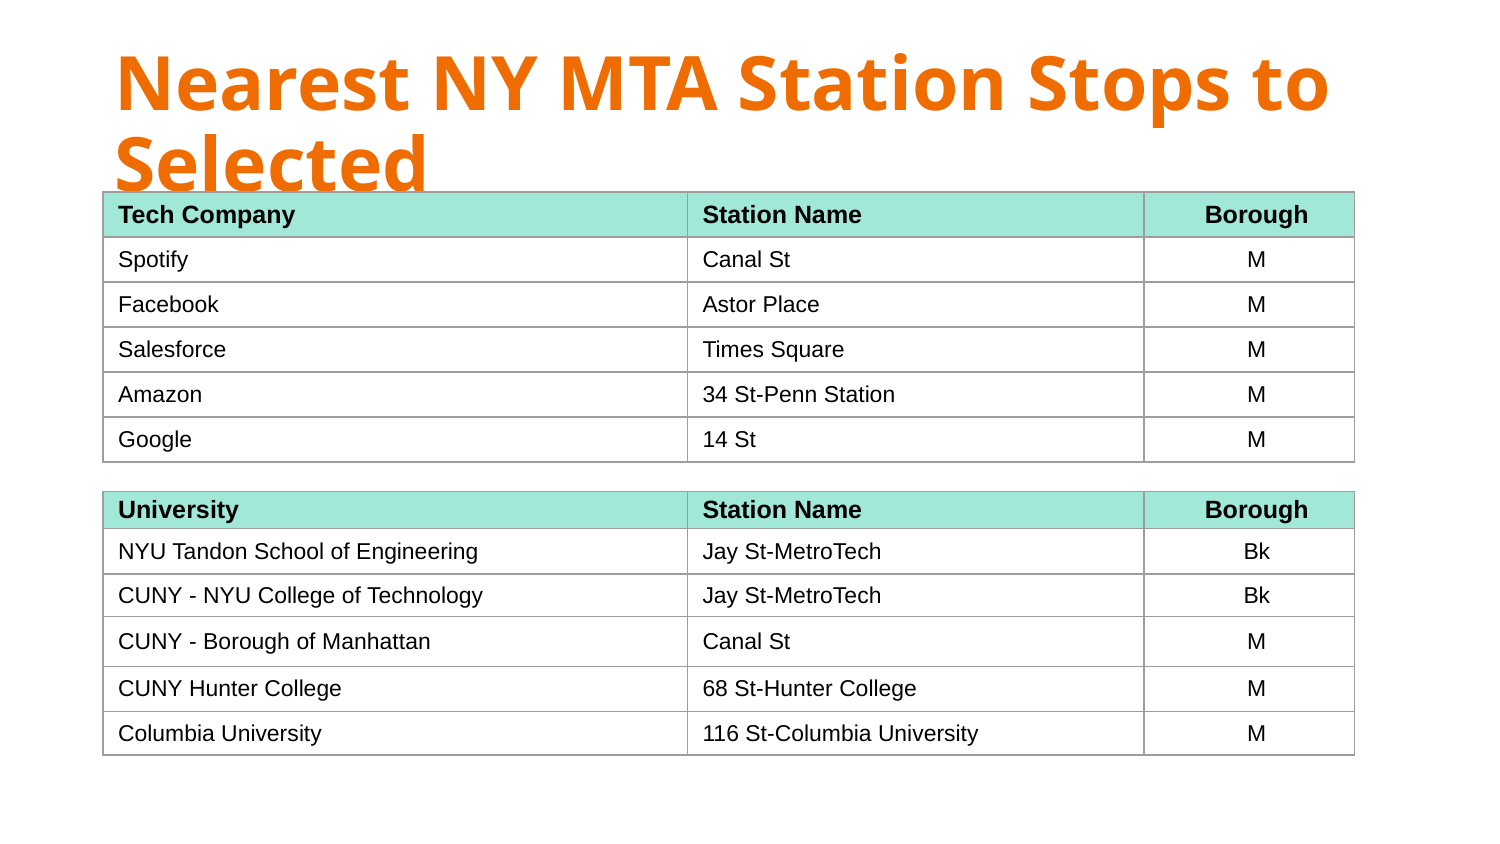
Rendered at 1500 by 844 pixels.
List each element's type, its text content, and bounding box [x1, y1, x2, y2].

table_cell Amazon [104, 373, 687, 416]
table_cell M [1145, 617, 1354, 666]
table_cell M [1145, 667, 1354, 711]
table_cell Jay St-MetroTech [688, 575, 1143, 616]
table_cell Canal St [688, 238, 1143, 281]
table_cell 14 St [688, 418, 1143, 461]
table_cell Bk [1145, 529, 1354, 573]
table_cell M [1145, 373, 1354, 416]
table_cell CUNY - Borough of Manhattan [104, 617, 687, 666]
table_cell CUNY - NYU College of Technology [104, 575, 687, 616]
table_cell 68 St-Hunter College [688, 667, 1143, 711]
table_cell Columbia University [104, 712, 687, 754]
table_cell 116 St-Columbia University [688, 712, 1143, 754]
table_header Borough [1145, 492, 1354, 528]
table_cell Bk [1145, 575, 1354, 616]
table_cell Salesforce [104, 328, 687, 371]
table_cell M [1145, 712, 1354, 754]
title Nearest NY MTA Station Stops to Selected [103, 44, 1397, 208]
table_header University [104, 492, 687, 528]
table_cell Spotify [104, 238, 687, 281]
table_cell CUNY Hunter College [104, 667, 687, 711]
table_header Tech Company [104, 193, 687, 236]
table_cell Google [104, 418, 687, 461]
table_cell M [1145, 328, 1354, 371]
table_cell Facebook [104, 283, 687, 326]
table_header Station Name [688, 492, 1143, 528]
table_cell NYU Tandon School of Engineering [104, 529, 687, 573]
table_cell Jay St-MetroTech [688, 529, 1143, 573]
table_cell M [1145, 283, 1354, 326]
table_header Borough [1145, 193, 1354, 236]
table_cell M [1145, 238, 1354, 281]
table_cell Astor Place [688, 283, 1143, 326]
table_cell Canal St [688, 617, 1143, 666]
table_cell M [1145, 418, 1354, 461]
table_cell 34 St-Penn Station [688, 373, 1143, 416]
table_cell Times Square [688, 328, 1143, 371]
table_header Station Name [688, 193, 1143, 236]
